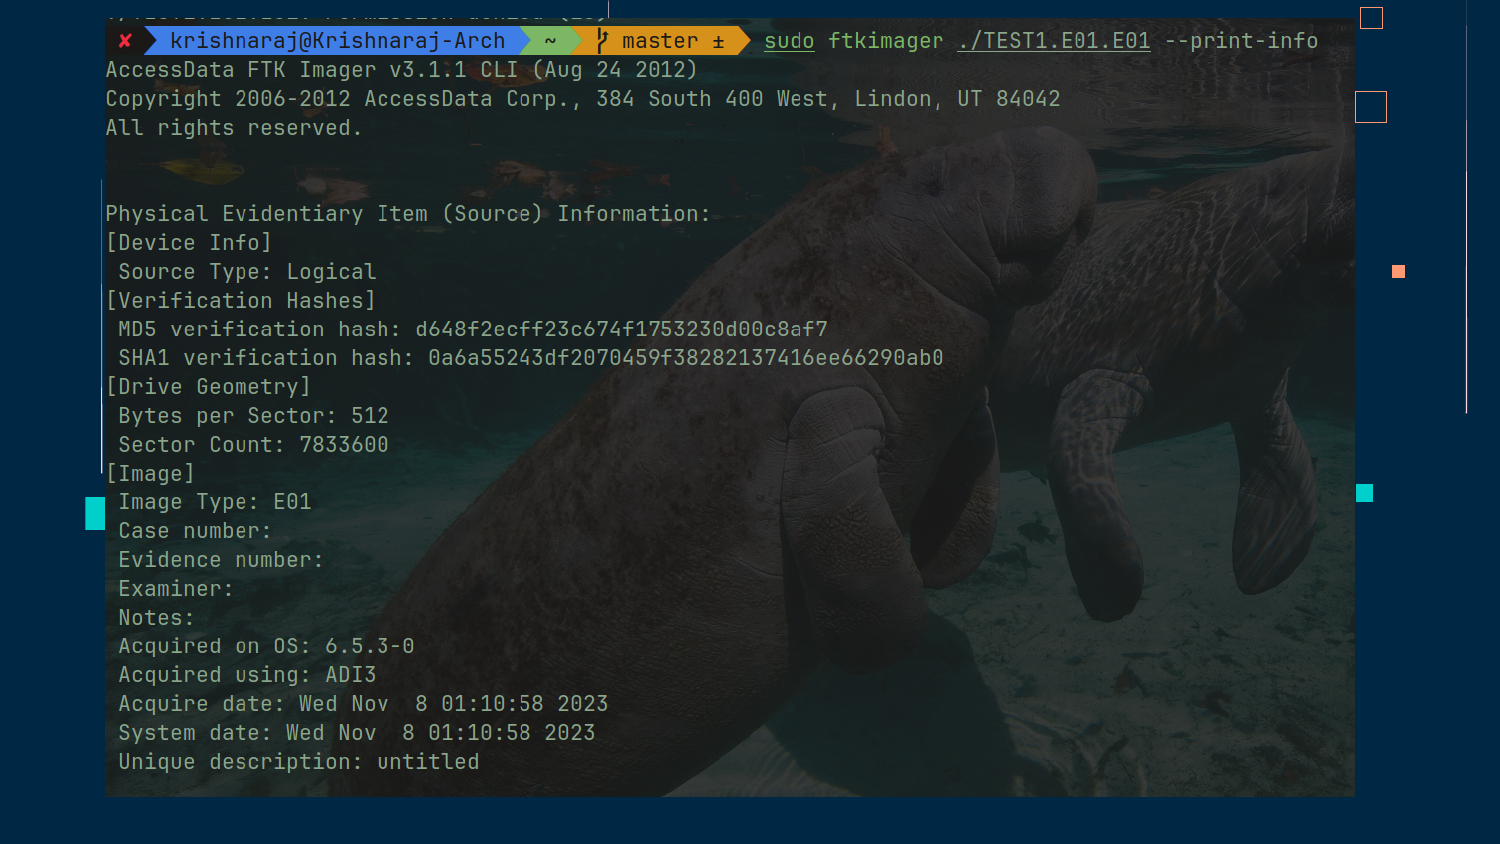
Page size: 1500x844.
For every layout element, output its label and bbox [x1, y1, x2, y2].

picture [105, 18, 1355, 797]
